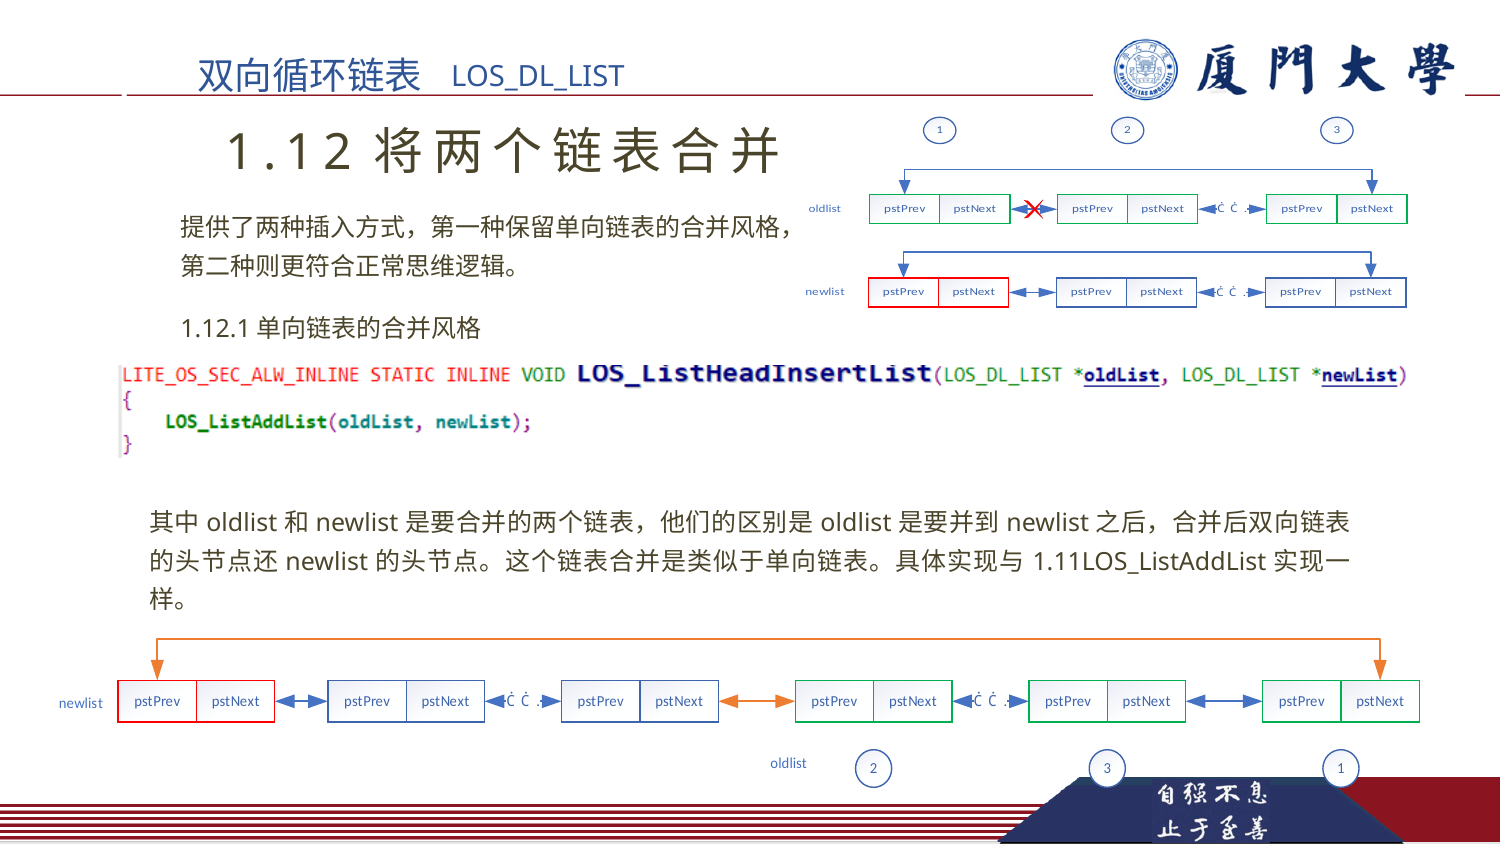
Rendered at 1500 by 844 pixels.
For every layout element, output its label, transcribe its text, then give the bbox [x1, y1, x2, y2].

text_box 1.12将两个链表合并 [214, 114, 789, 186]
picture [0, 0, 1500, 844]
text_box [43, 614, 1423, 791]
text_box 提供了两种插⼊⽅式，第⼀种保留单向链表的合并⻛格， 第⼆种则更符合正常思维逻辑。 [169, 197, 786, 287]
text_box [791, 113, 1410, 309]
text_box 1 [92, 31, 156, 117]
text_box 1.12.1单向链表的合并风格 [169, 298, 1394, 349]
text_box LOS_DL_LIST [440, 51, 636, 98]
text_box 双向循环链表 [186, 46, 434, 103]
text_box 其中oldlist和newlist是要合并的两个链表，他们的区别是oldlist是要并到newlist之后，合并后双向链表的头节点还newlist的头节点。这个链表合并是类似于单向链表。具体实现与1.11LOS_ListAddList实现一样。 [137, 491, 1362, 612]
